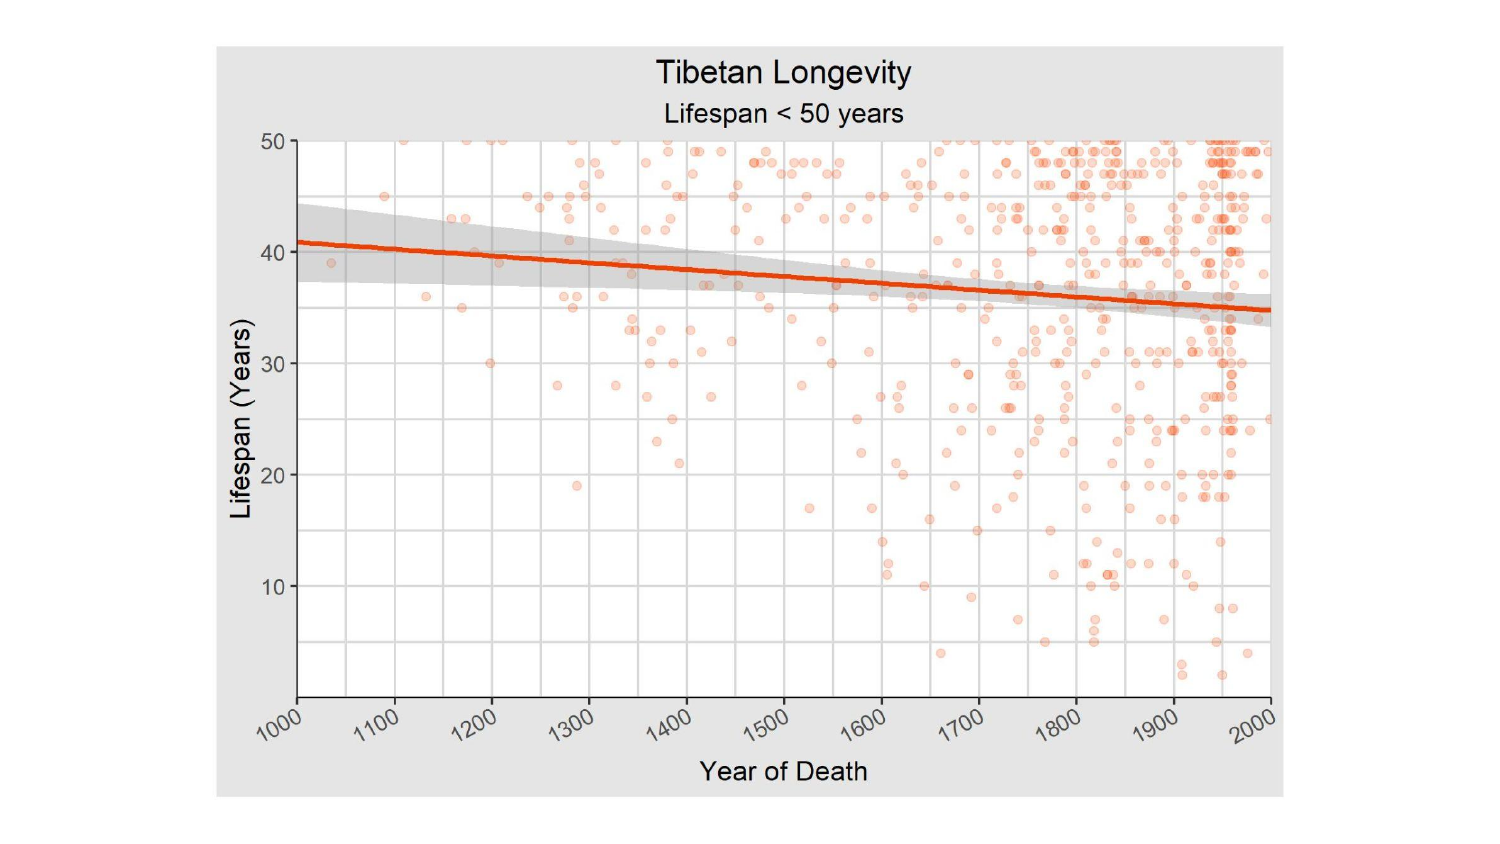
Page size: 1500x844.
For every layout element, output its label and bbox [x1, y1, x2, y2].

picture [106, 24, 1394, 819]
